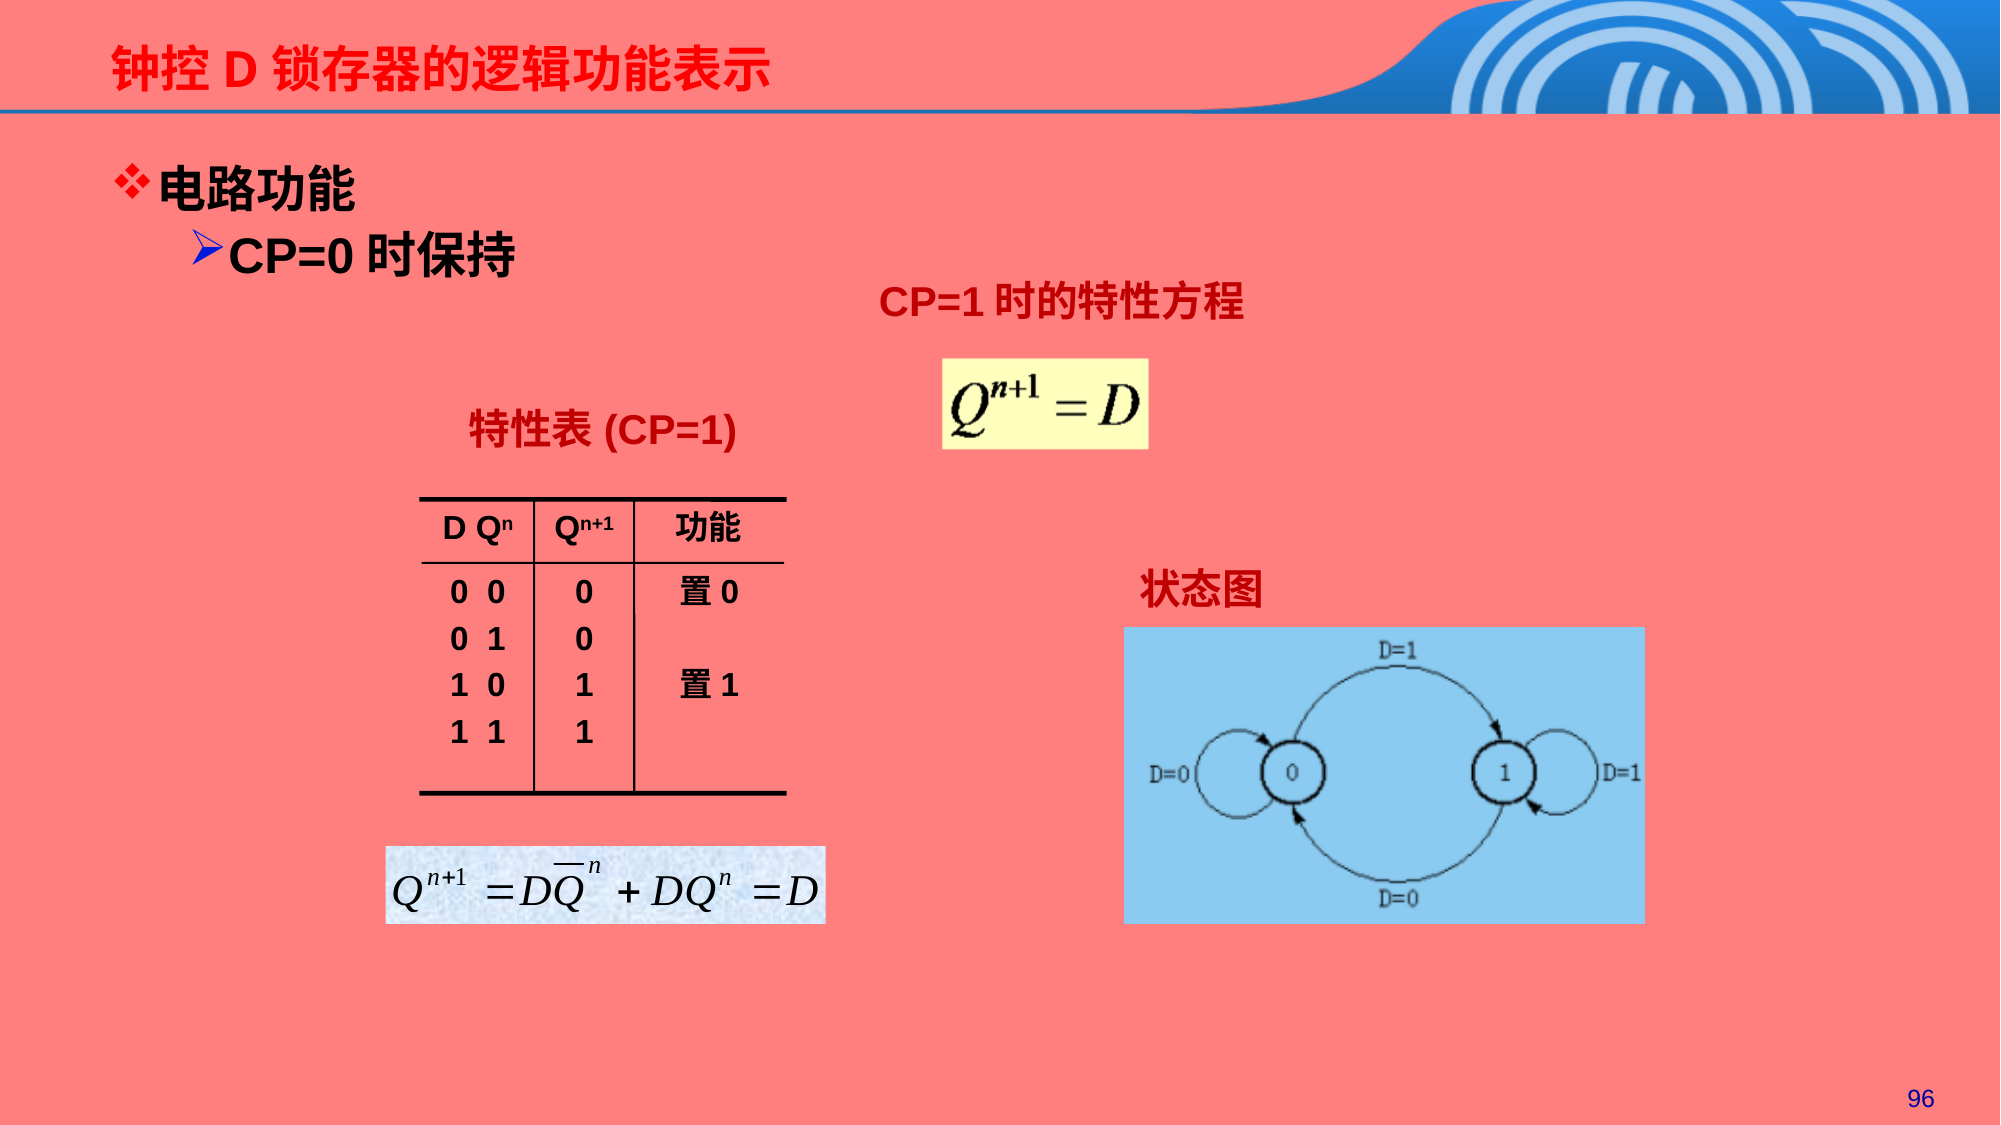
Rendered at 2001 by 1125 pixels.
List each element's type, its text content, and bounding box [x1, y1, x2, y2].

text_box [1124, 555, 1646, 924]
title 钟控D锁存器的逻辑功能表示 [99, 40, 964, 103]
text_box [396, 394, 810, 794]
list 电路功能 CP=0时保持 [99, 147, 635, 285]
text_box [863, 266, 1277, 452]
picture [0, 0, 2000, 114]
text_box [385, 846, 826, 924]
